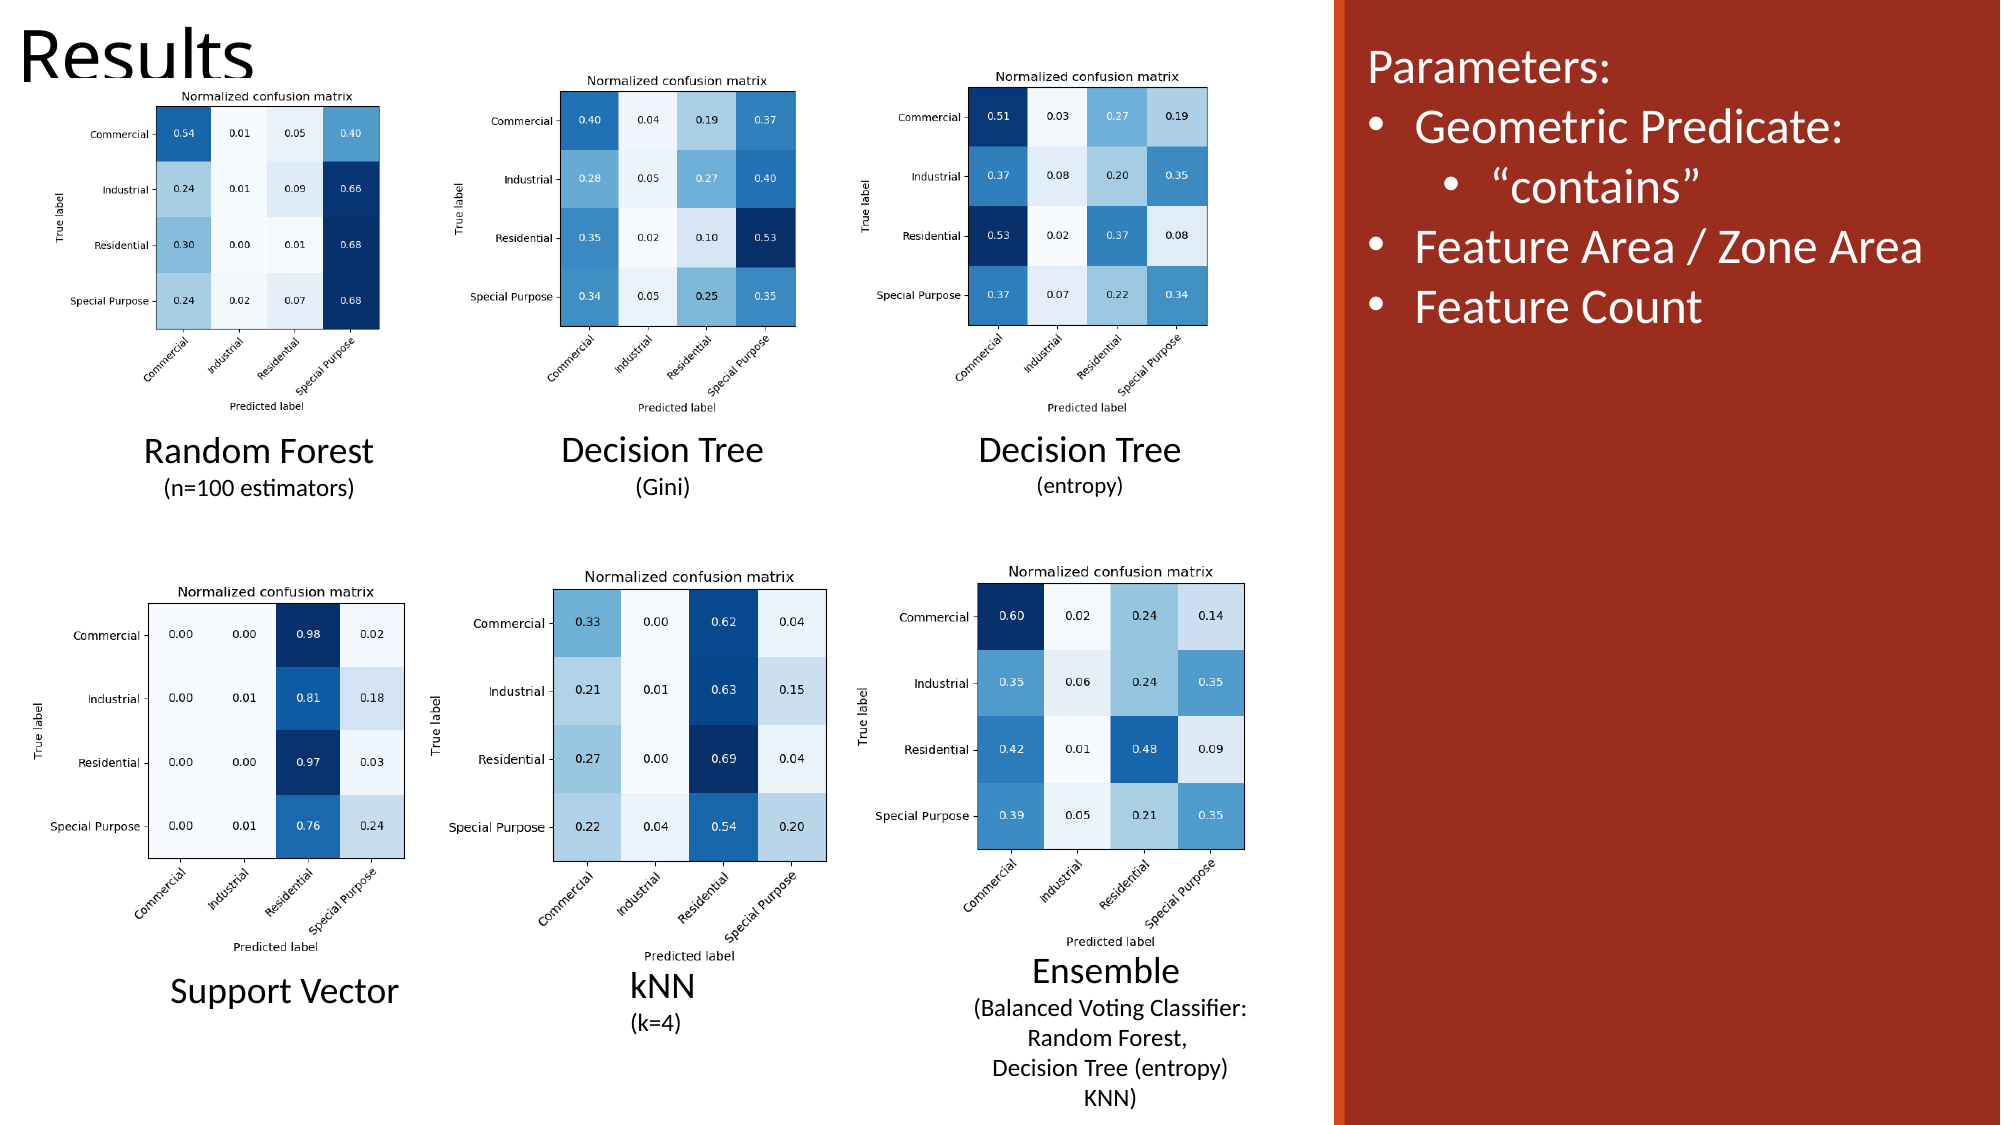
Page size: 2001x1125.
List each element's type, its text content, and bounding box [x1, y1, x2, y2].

text_box [0, 0, 1333, 1125]
title Results [3, 0, 291, 106]
text_box Decision Tree (Gini) [546, 425, 780, 508]
text_box Parameters: Geometric Predicate: “contains” Feature Area / Zone Area Feature Count [1352, 26, 1997, 341]
picture [845, 559, 1255, 955]
text_box Support Vector [155, 969, 415, 1019]
picture [23, 564, 836, 968]
text_box Random Forest (n=100 estimators) [127, 425, 391, 509]
text_box [1346, 0, 2000, 1125]
text_box kNN (k=4) [615, 978, 711, 1044]
picture [47, 77, 394, 419]
text_box Decision Tree (entropy) [963, 426, 1197, 505]
picture [855, 66, 1217, 419]
picture [444, 70, 805, 419]
text_box [1333, 0, 1346, 1125]
text_box Ensemble (Balanced Voting Classifier: Random Forest, Decision Tree (entropy) KNN) [958, 959, 1263, 1119]
